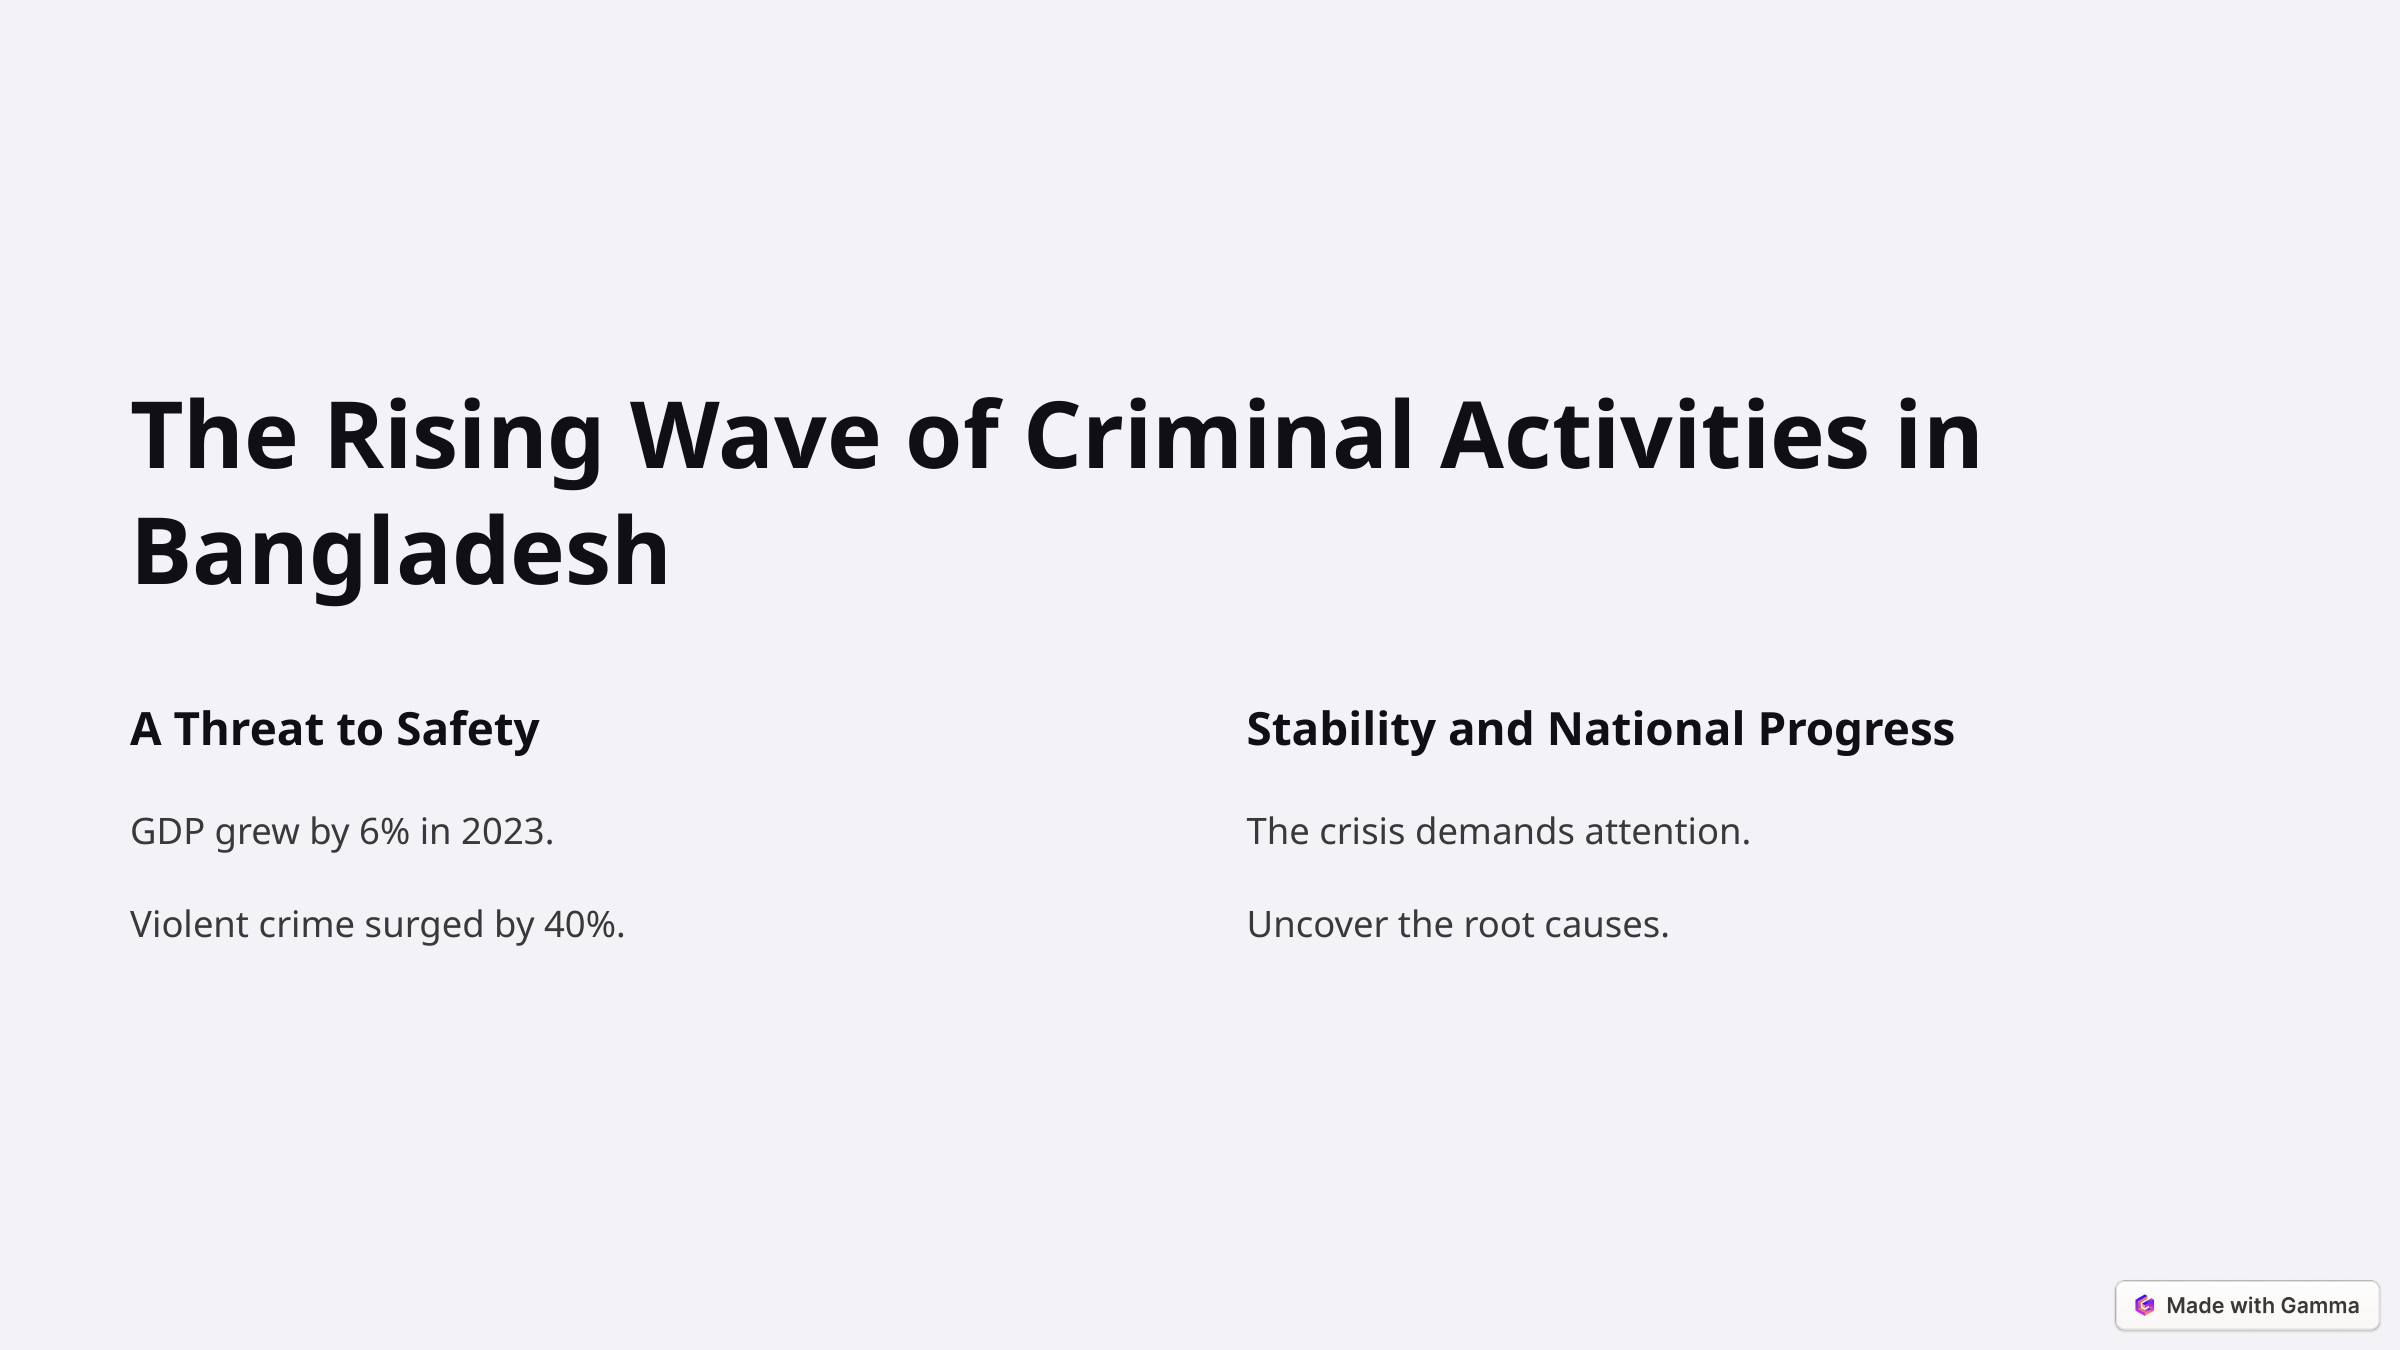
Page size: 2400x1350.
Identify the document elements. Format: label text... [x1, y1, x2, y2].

text_box A Threat to Safety [130, 697, 596, 756]
text_box Uncover the root causes. [1246, 885, 2271, 945]
text_box The crisis demands attention. [1246, 792, 2271, 852]
text_box Stability and National Progress [1246, 697, 1909, 756]
text_box Violent crime surged by 40%. [130, 885, 1155, 945]
text_box The Rising Wave of Criminal Activities in Bangladesh [130, 371, 2270, 604]
picture [2106, 1271, 2389, 1339]
text_box GDP grew by 6% in 2023. [130, 792, 1155, 852]
